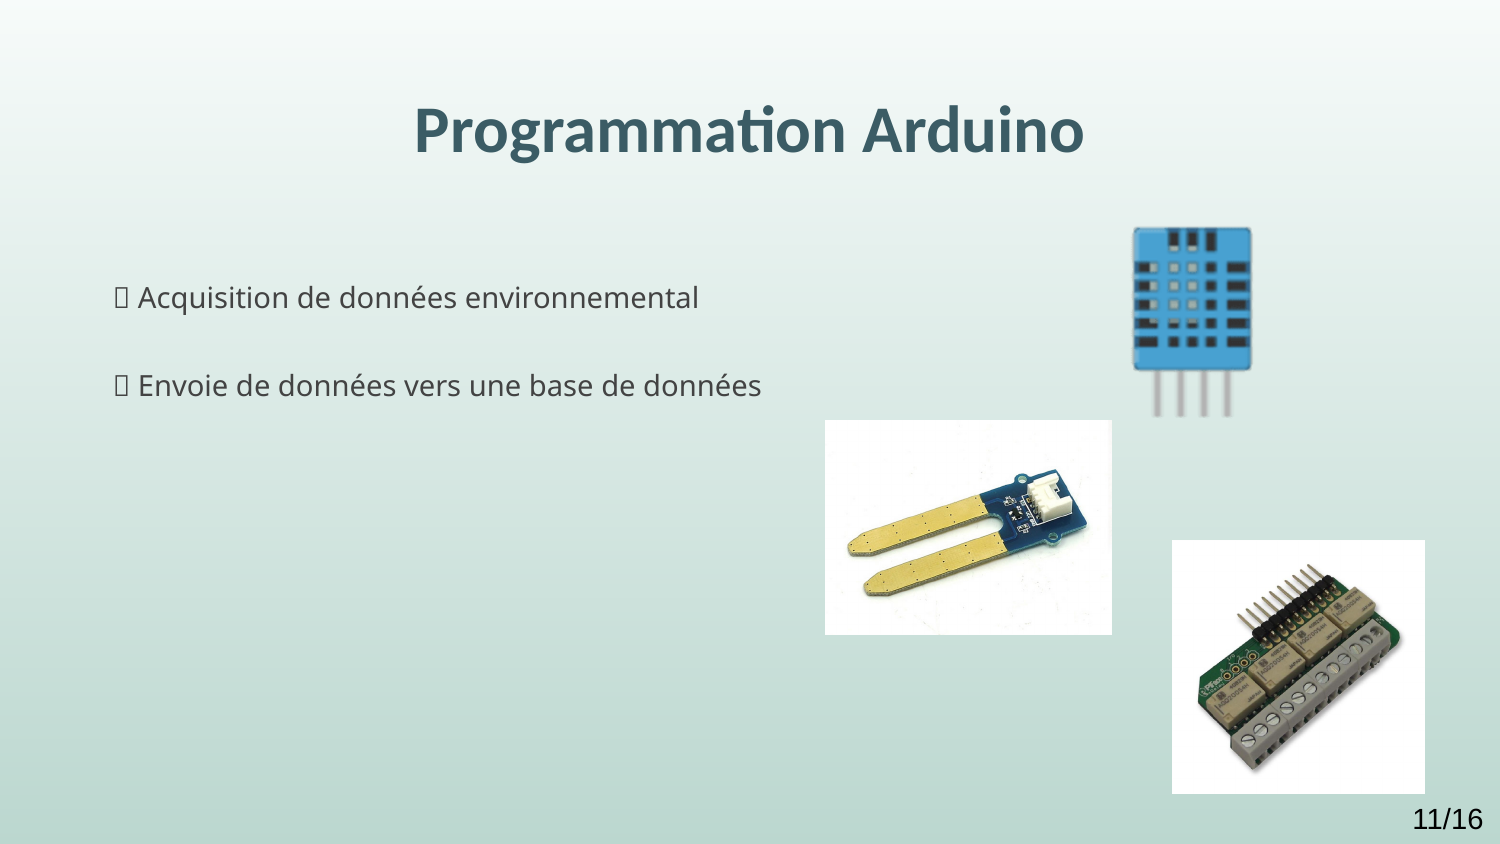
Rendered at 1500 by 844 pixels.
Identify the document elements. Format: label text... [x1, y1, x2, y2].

text_box 11/16 [1397, 793, 1499, 843]
picture [1172, 540, 1426, 794]
list  Acquisition de données environnemental  Envoie de données vers une base de données [75, 177, 1427, 777]
title Programmation Arduino [75, 70, 1427, 163]
picture [825, 207, 1274, 635]
